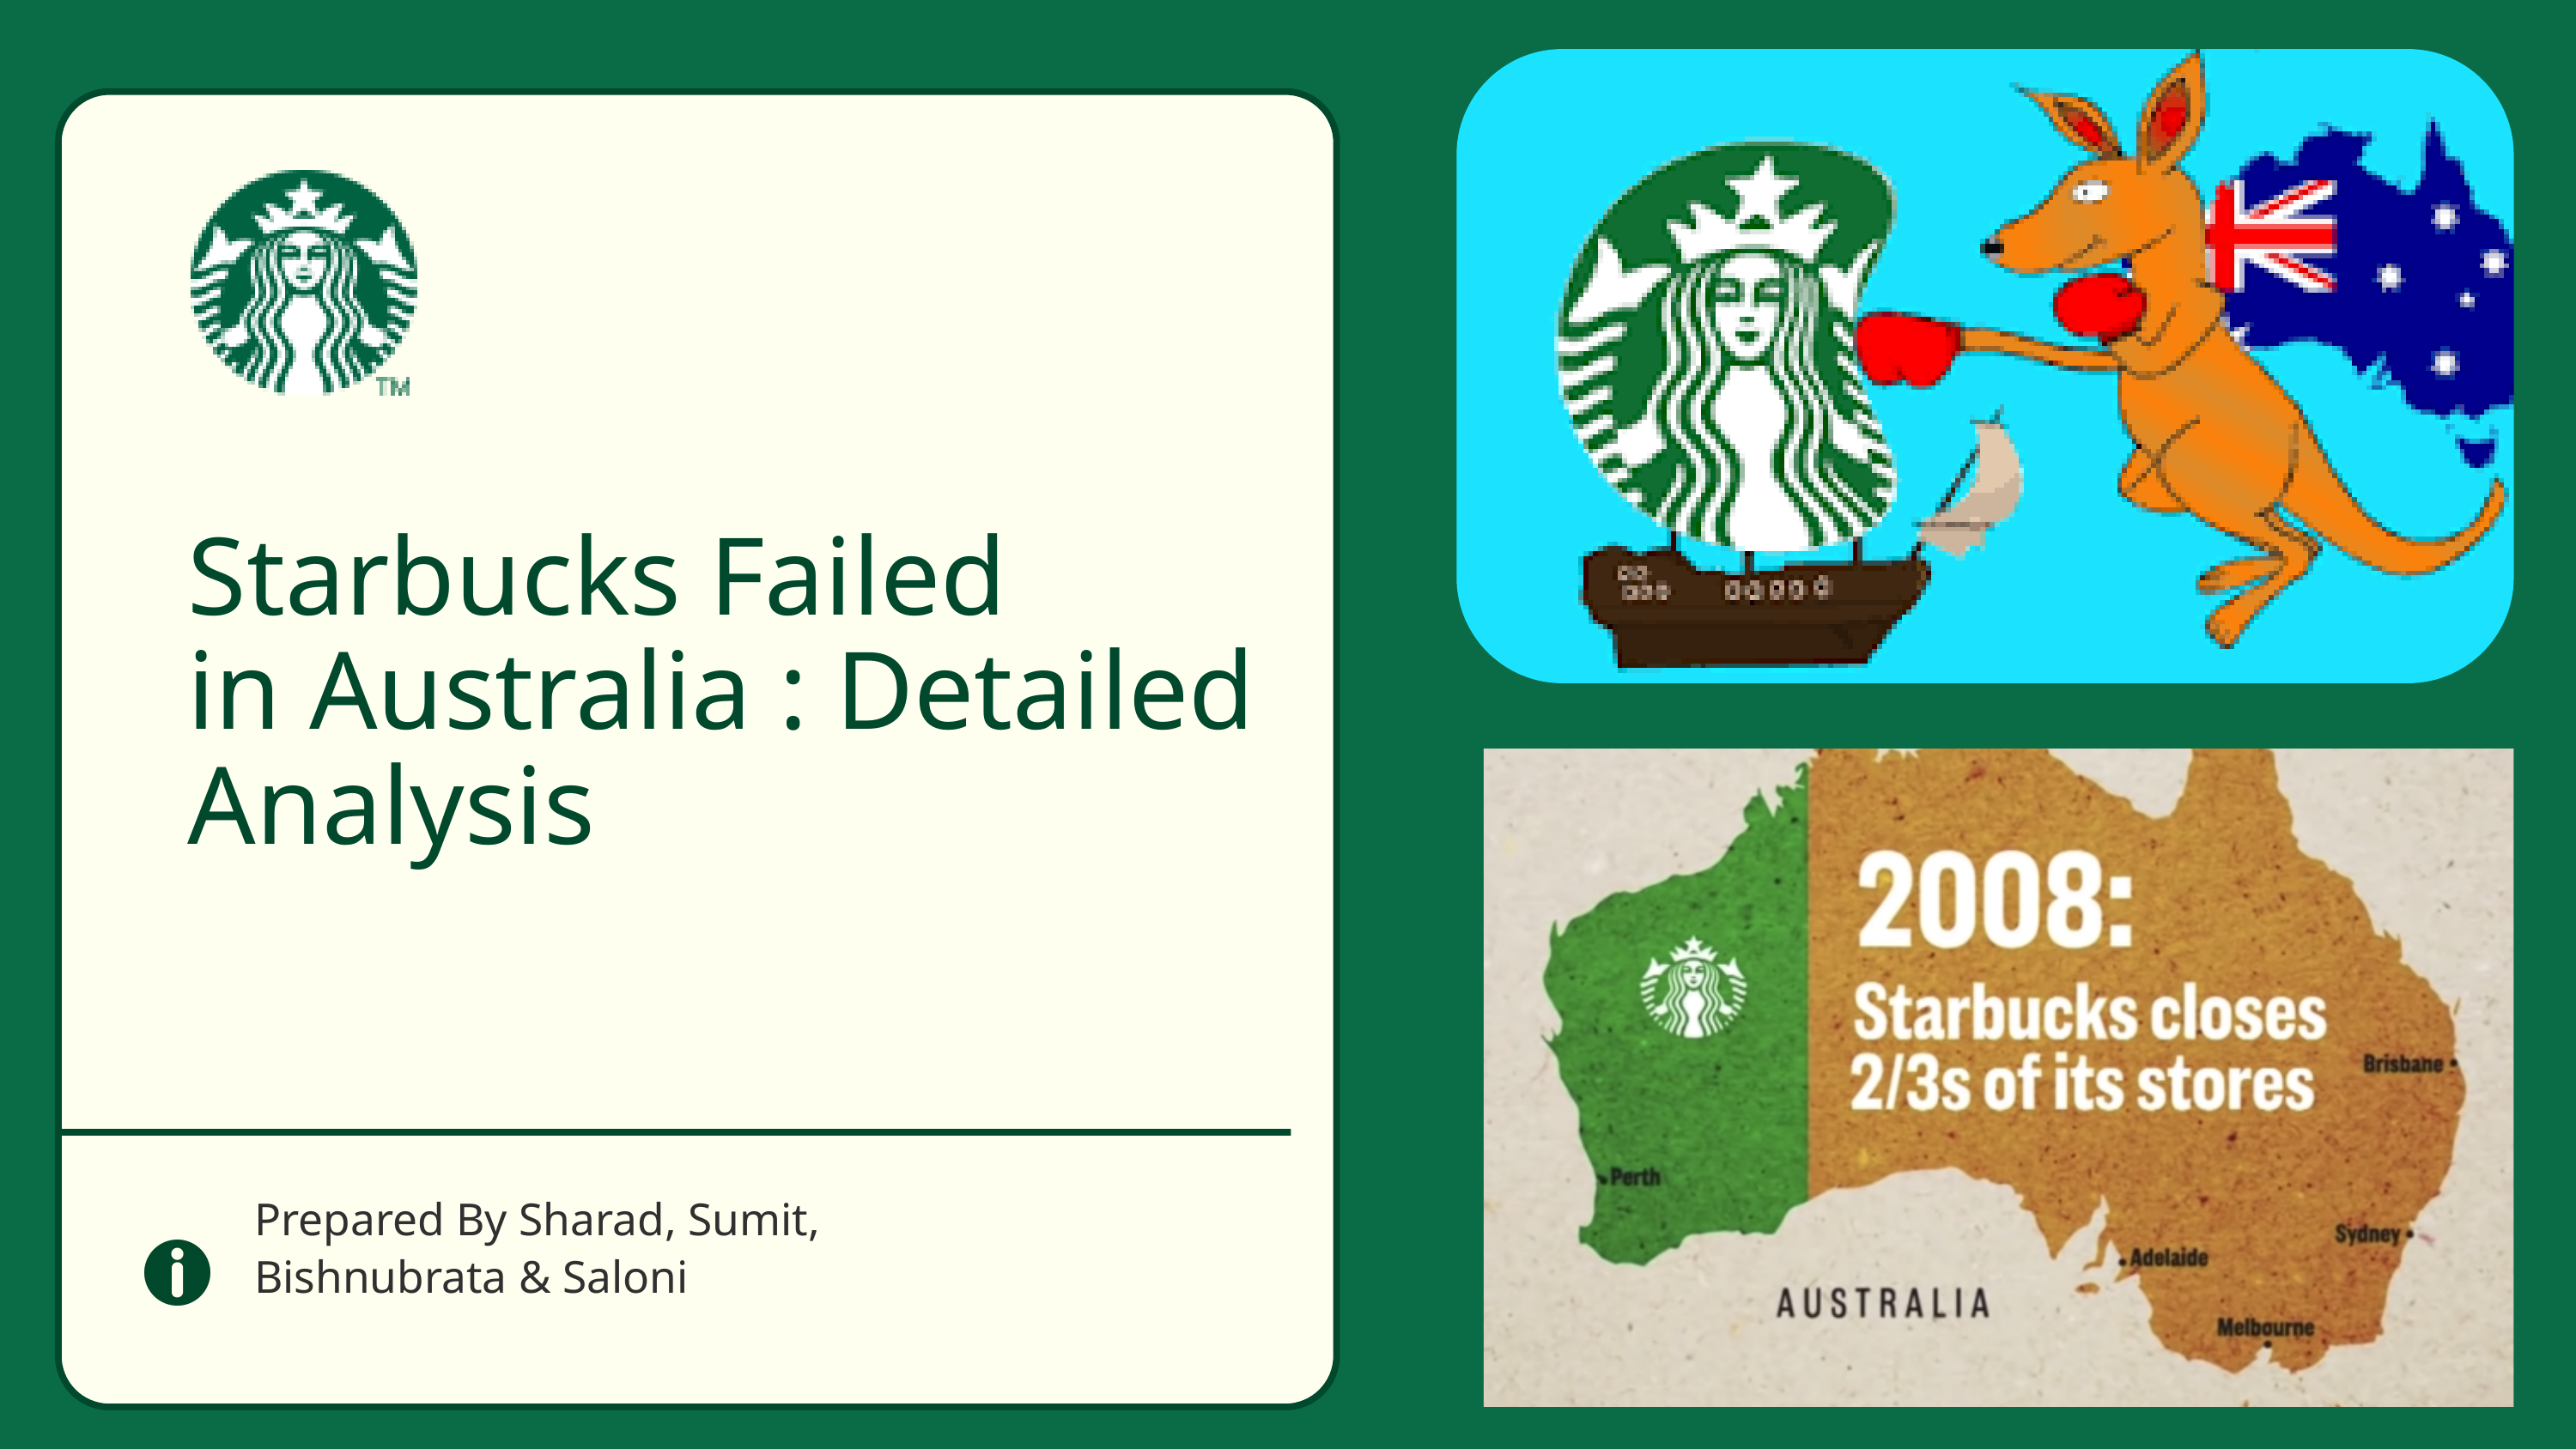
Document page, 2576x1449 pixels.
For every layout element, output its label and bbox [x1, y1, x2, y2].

text_box [58, 91, 1337, 1408]
picture [1483, 749, 2514, 1408]
text_box [1456, 48, 2514, 684]
picture [187, 167, 422, 401]
text_box [144, 1188, 993, 1306]
